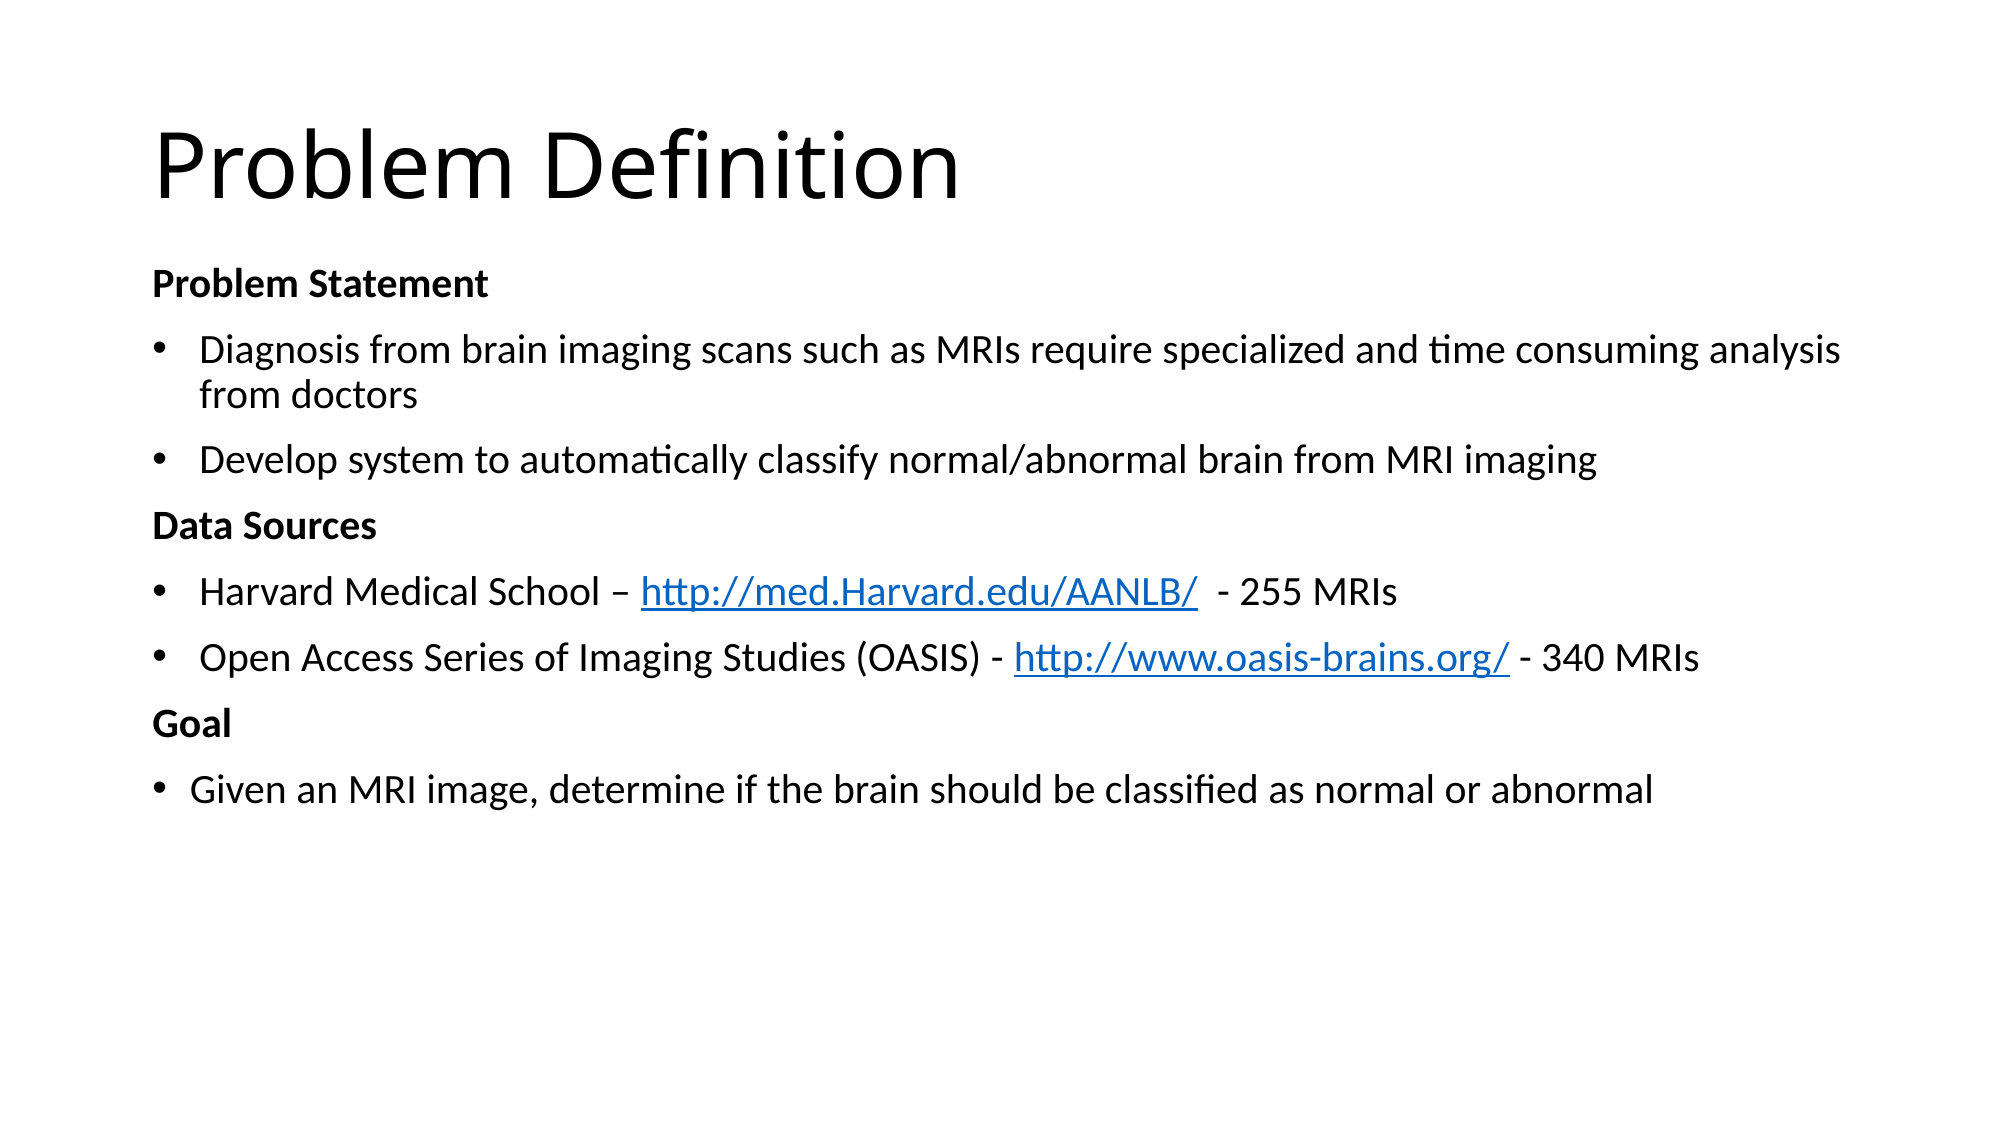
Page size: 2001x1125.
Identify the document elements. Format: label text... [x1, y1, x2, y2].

list Problem Statement Diagnosis from brain imaging scans such as MRIs require specialized and time consuming analysis from doctors Develop system to automatically classify normal/abnormal brain from MRI imaging Data Sources Harvard Medical School – http://med.Harvard.edu/AANLB/ - 255 MRIs Open Access Series of Imaging Studies (OASIS) - http://www.oasis-brains.org/ - 340 MRIs Goal Given an MRI image, determine if the brain should be classified as normal or abnormal [137, 253, 1863, 968]
title Problem Definition [137, 59, 1863, 253]
